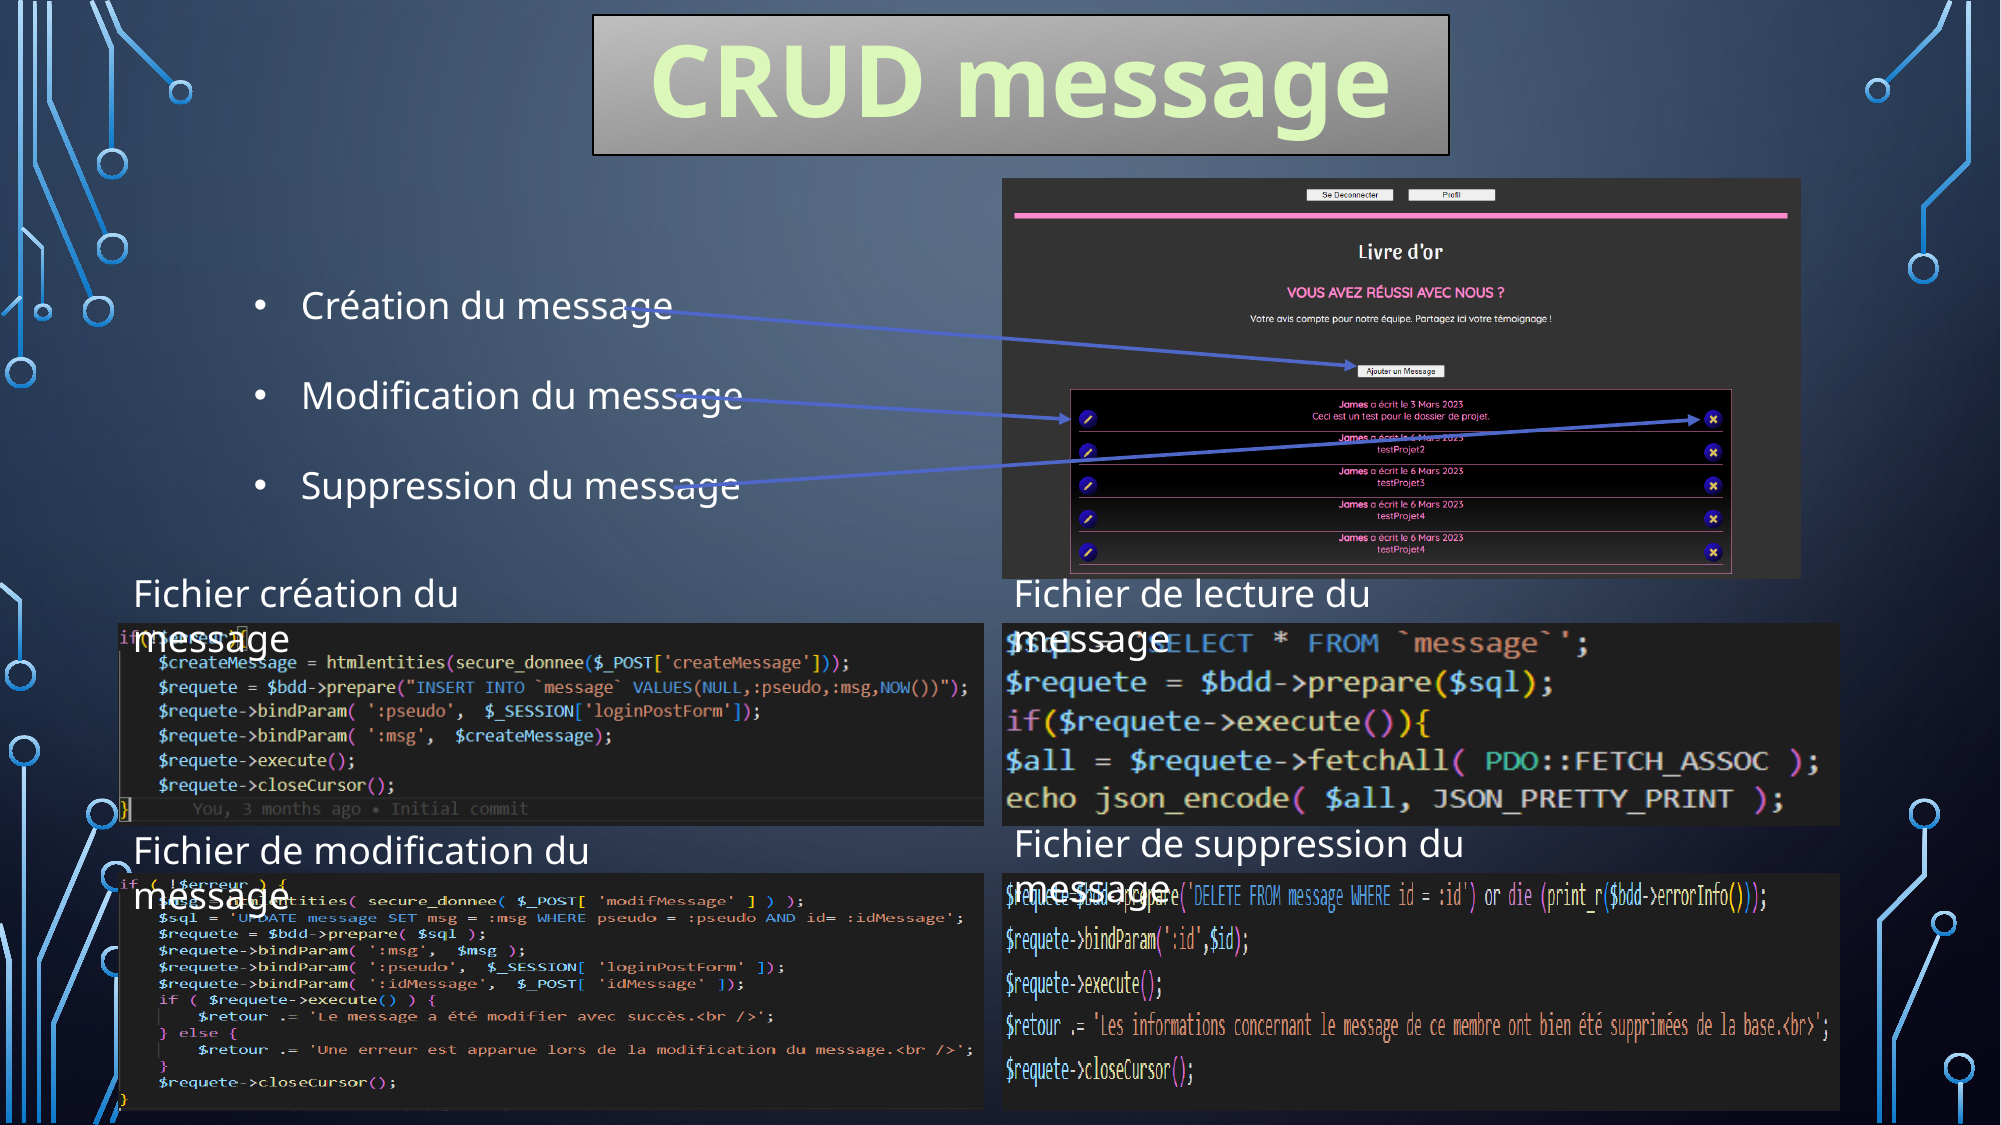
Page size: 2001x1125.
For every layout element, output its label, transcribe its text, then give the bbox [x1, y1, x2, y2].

title CRUD message [592, 14, 1450, 156]
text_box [673, 419, 1701, 488]
text_box Fichier de modification du message [118, 826, 748, 873]
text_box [624, 307, 1358, 367]
picture [1002, 178, 1802, 579]
picture [1002, 873, 1841, 1111]
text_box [674, 395, 1072, 419]
picture [117, 623, 984, 826]
text_box Fichier de suppression du message [998, 812, 1645, 918]
text_box Fichier de lecture du message [998, 562, 1510, 668]
picture [1002, 623, 1841, 826]
text_box Fichier création du message [118, 562, 629, 623]
picture [117, 873, 984, 1111]
text_box Création du message Modification du message Suppression du message [239, 274, 984, 515]
